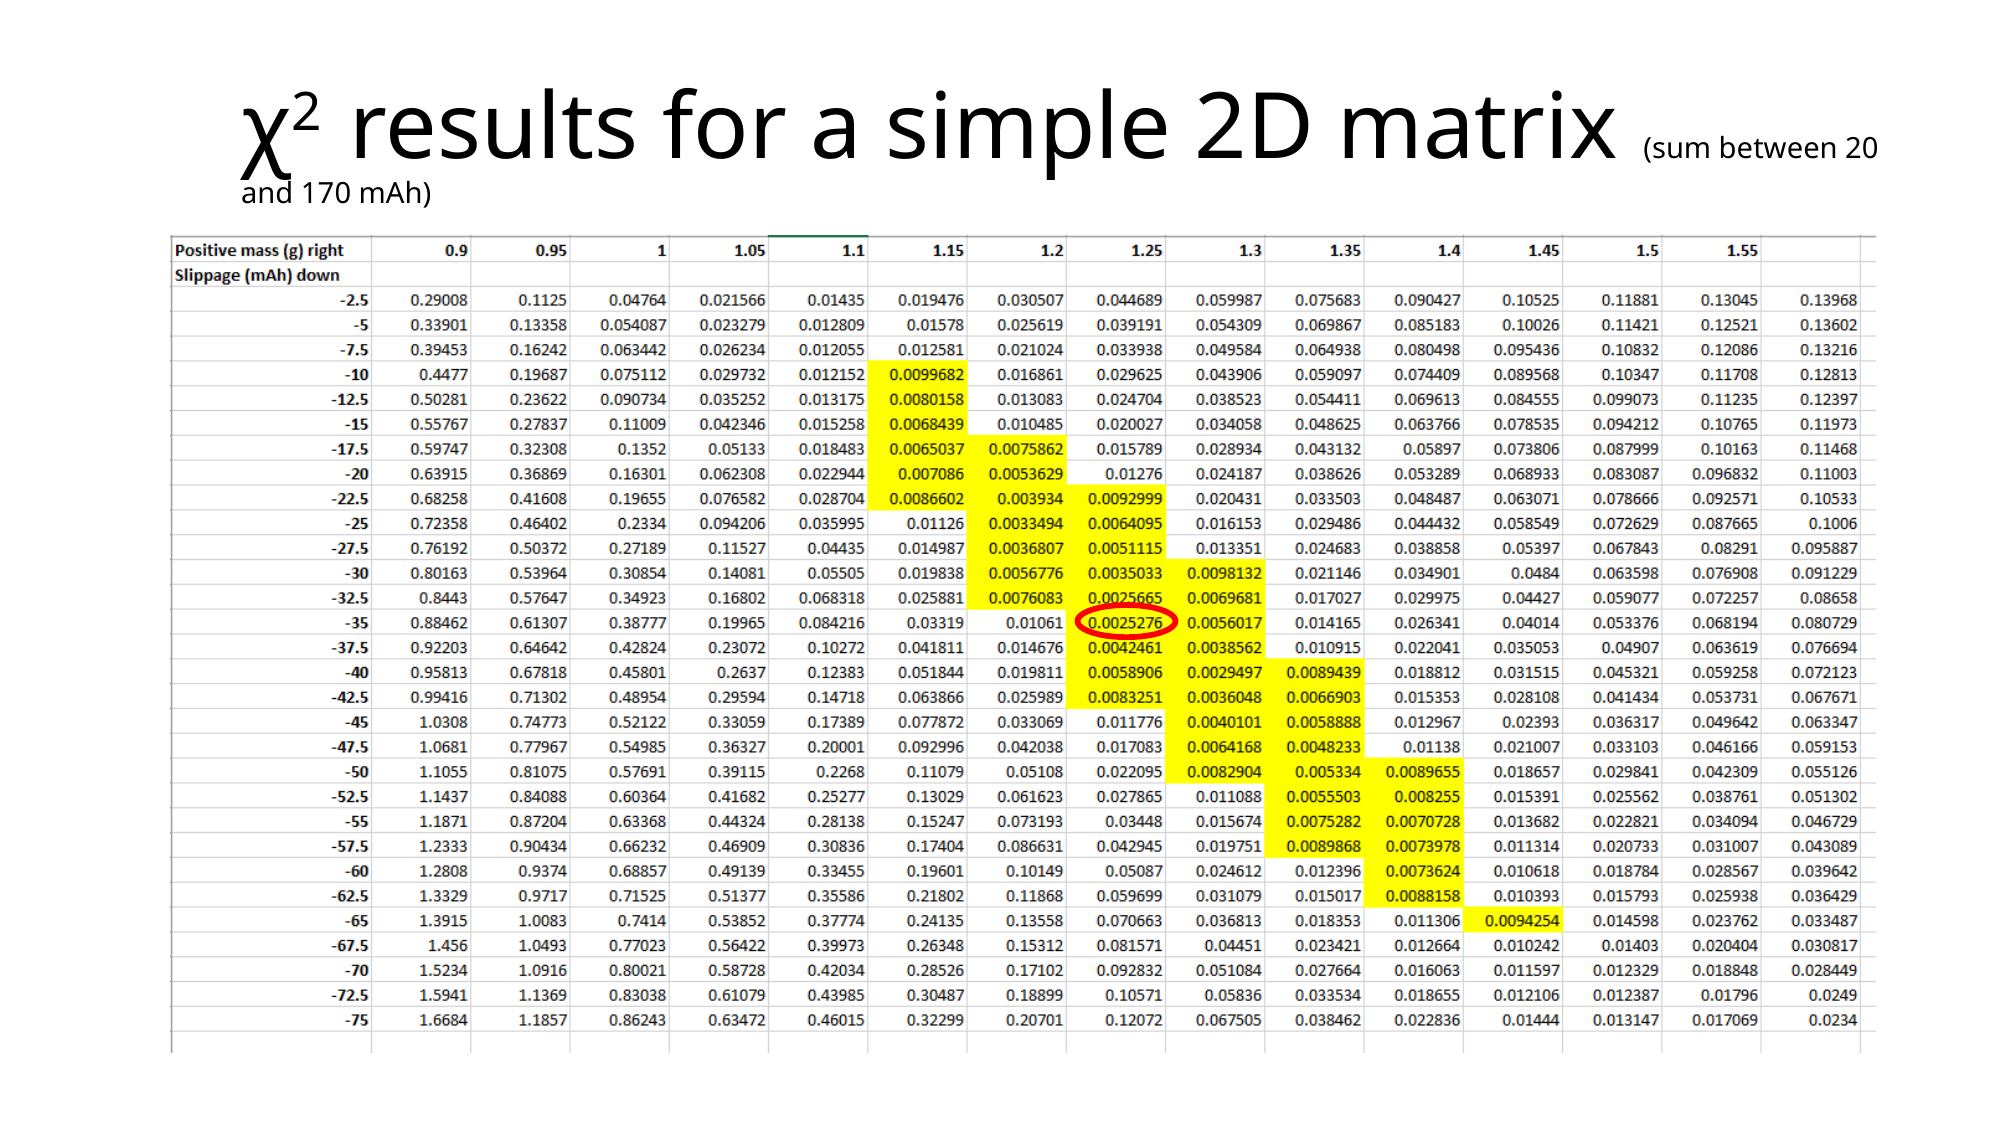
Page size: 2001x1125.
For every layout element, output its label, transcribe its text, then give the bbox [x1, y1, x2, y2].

picture [170, 235, 1876, 1053]
title χ2 results for a simple 2D matrix (sum between 20 and 170 mAh) [226, 35, 1952, 253]
